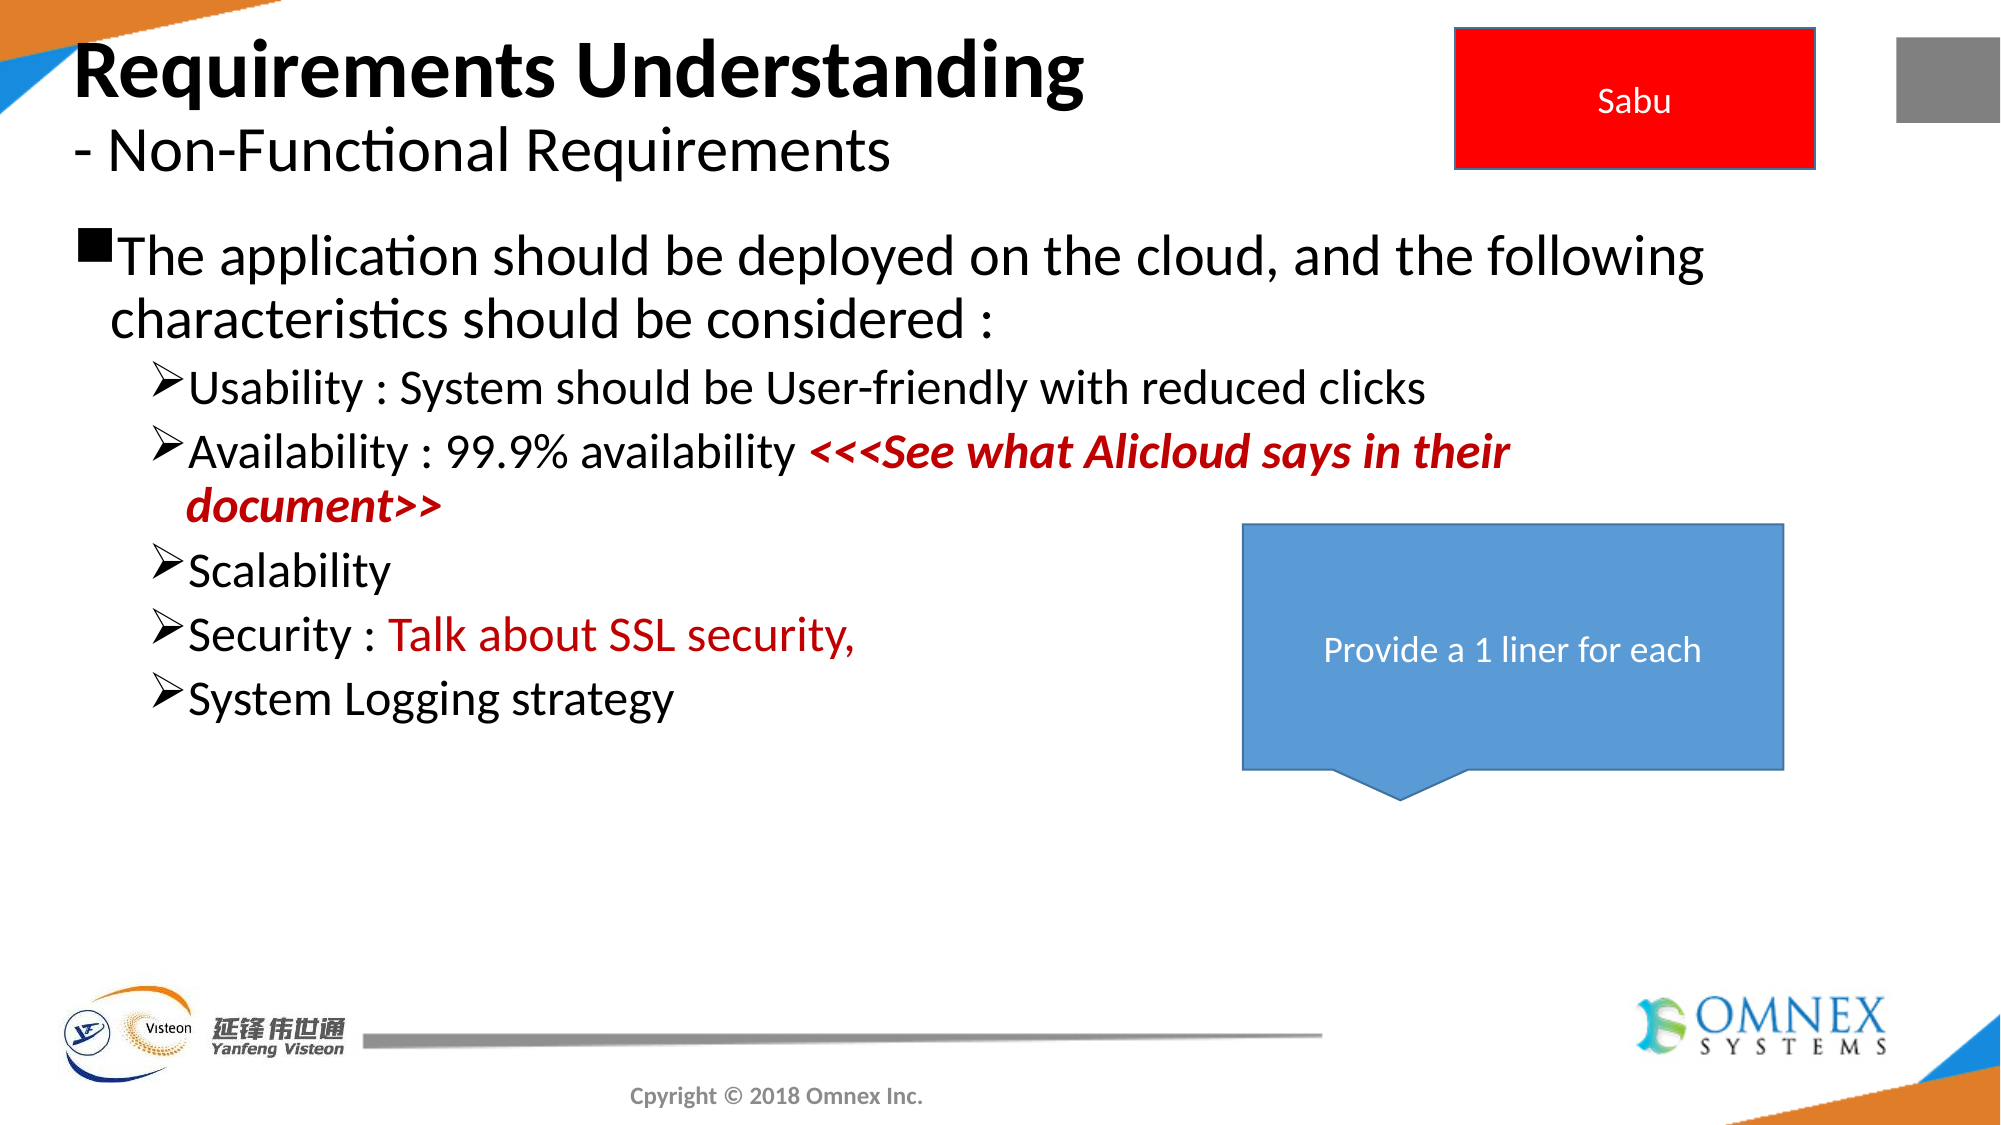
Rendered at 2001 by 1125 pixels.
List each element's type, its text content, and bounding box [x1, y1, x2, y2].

picture [58, 971, 1354, 1083]
picture [1719, 1012, 2001, 1125]
picture [0, 0, 58, 116]
text_box Provide a 1 liner for each [1241, 523, 1785, 802]
text_box Sabu [1454, 27, 1816, 170]
footer Cpyright © 2018 Omnex Inc. [615, 1065, 1291, 1125]
picture [1616, 987, 1897, 1069]
list The application should be deployed on the cloud, and the following characteristics should be considered : Usability : System should be User-friendly with reduced clicks Availability : 99.9% availability <<<See what Alicloud says in their document>> Scalability Security : Talk about SSL security, System Logging strategy [58, 217, 1784, 932]
title Requirements Understanding - Non-Functional Requirements [58, 0, 1784, 215]
